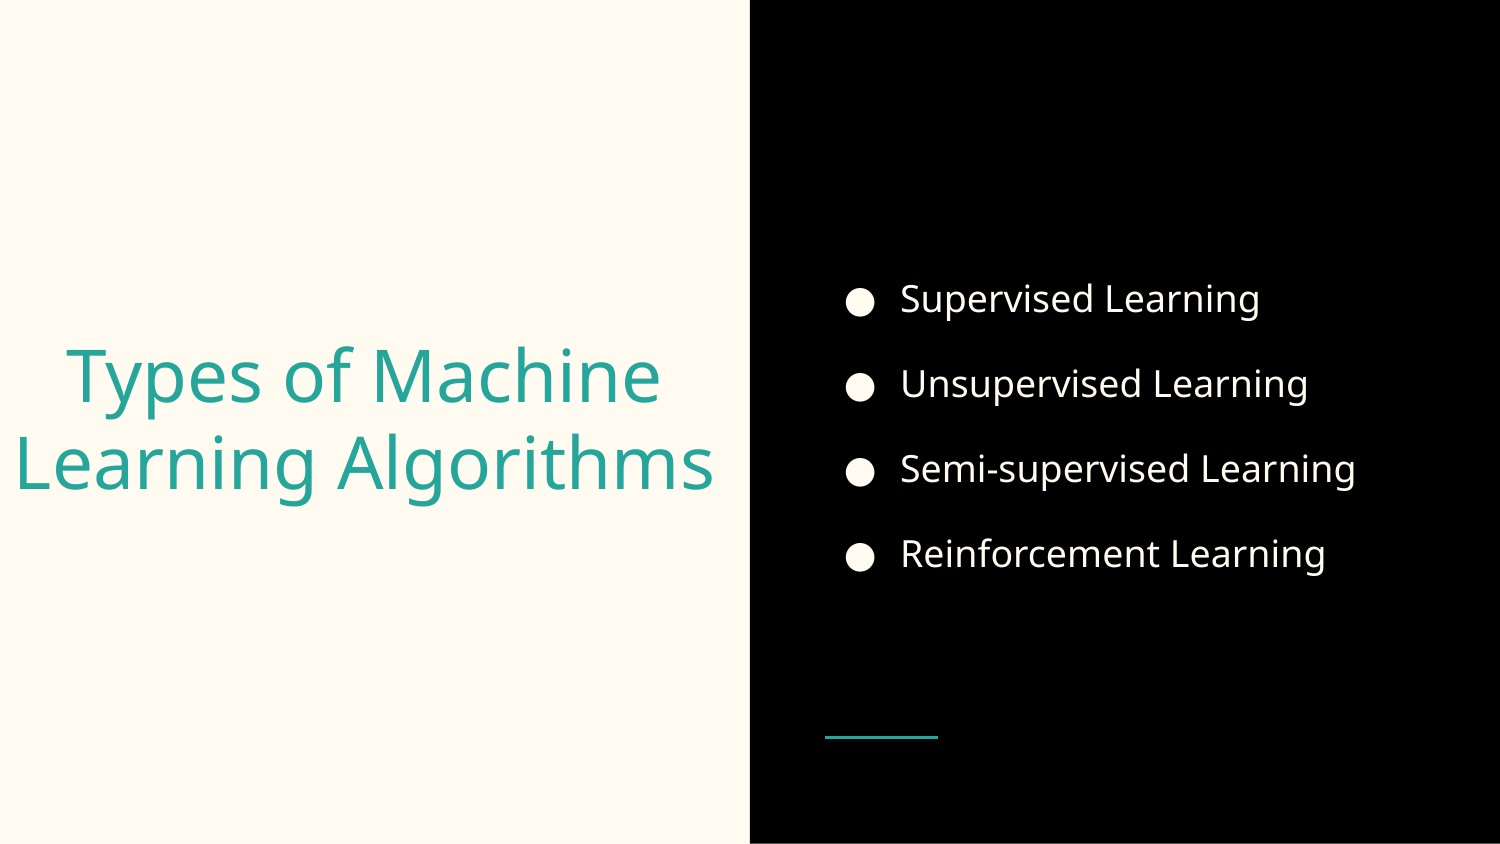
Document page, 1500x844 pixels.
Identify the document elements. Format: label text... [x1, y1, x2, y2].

list Supervised Learning Unsupervised Learning Semi-supervised Learning Reinforcement Learning [810, 118, 1440, 725]
title Types of Machine Learning Algorithms [0, 300, 810, 520]
